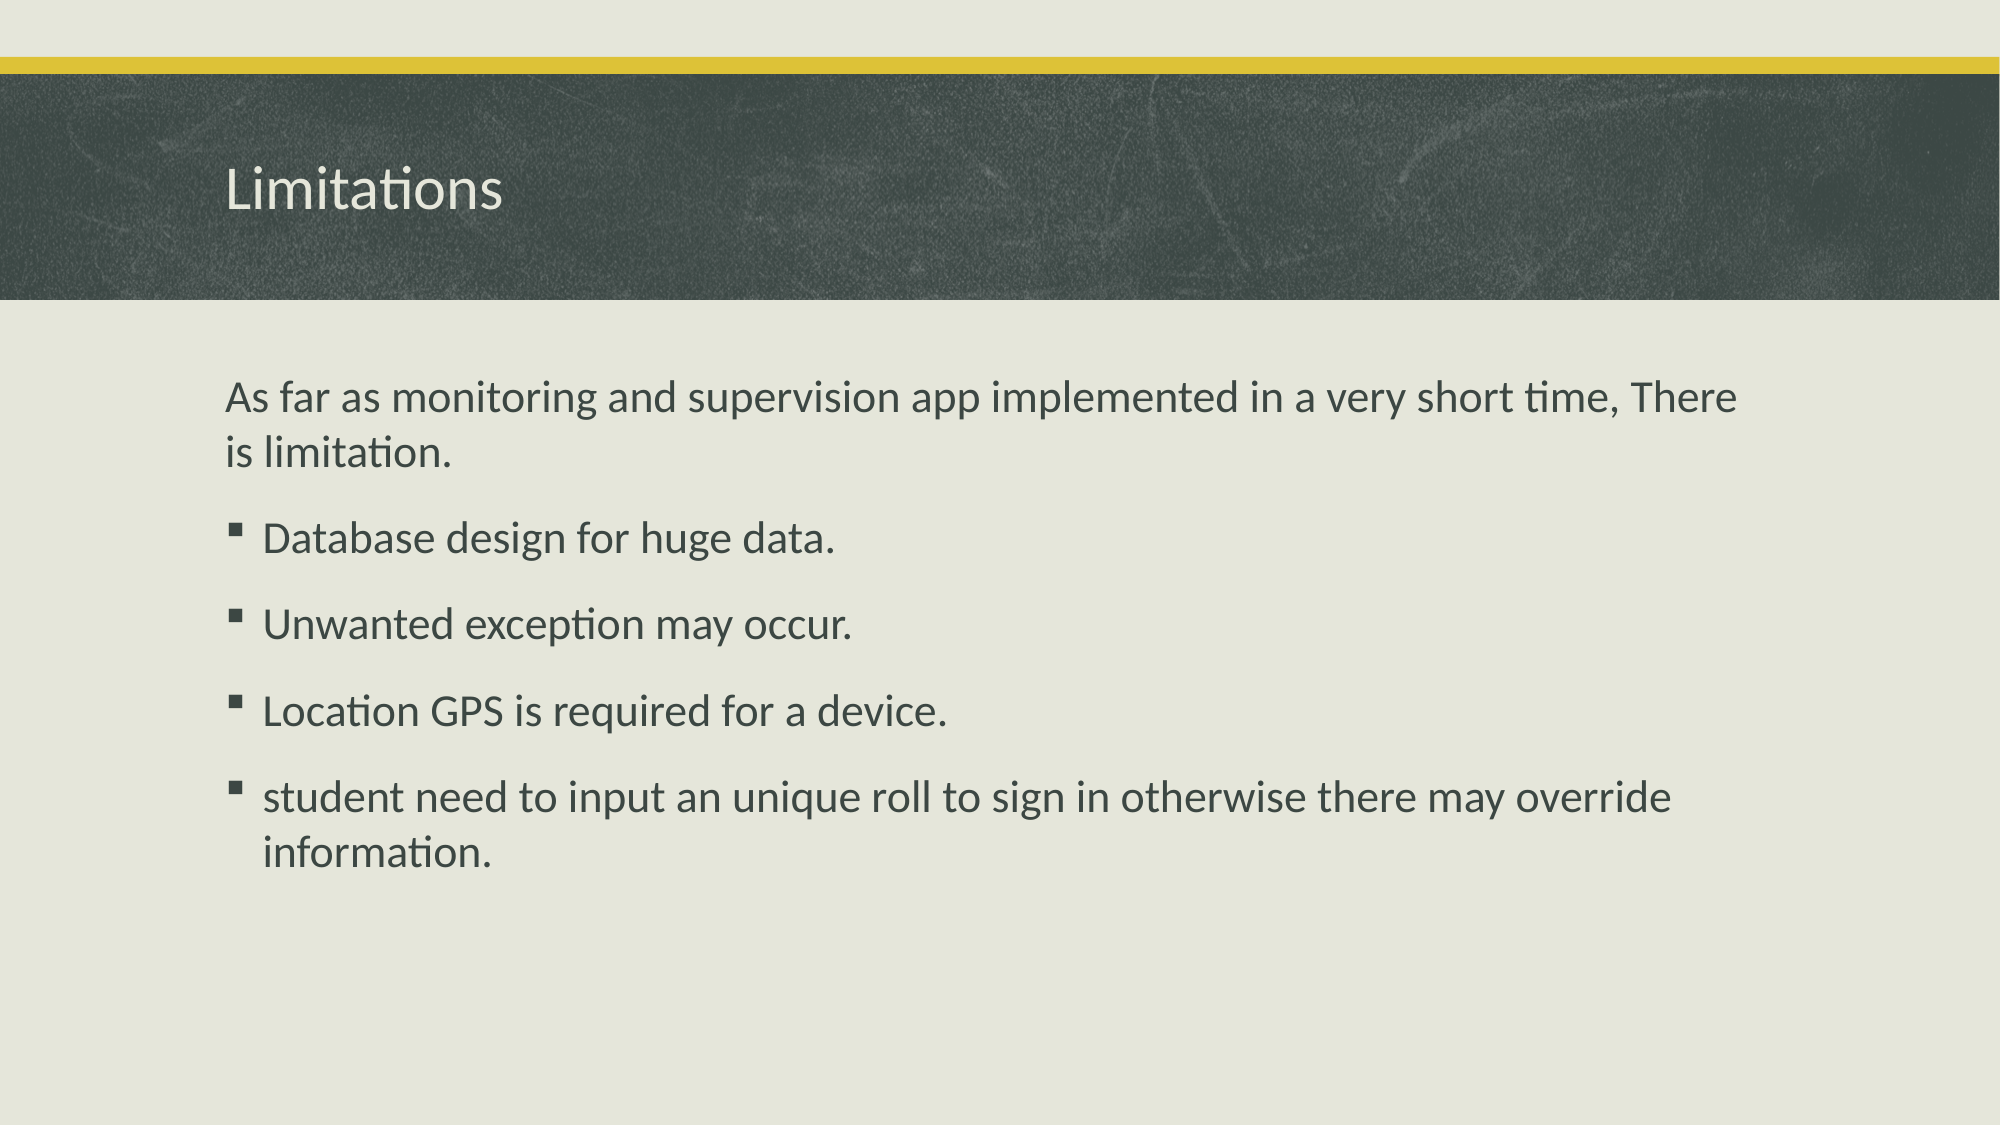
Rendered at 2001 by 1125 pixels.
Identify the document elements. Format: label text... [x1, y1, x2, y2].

list As far as monitoring and supervision app implemented in a very short time, There is limitation. Database design for huge data. Unwanted exception may occur. Location GPS is required for a device. student need to input an unique roll to sign in otherwise there may override information. [210, 359, 1790, 1014]
picture [0, 74, 2000, 300]
title Limitations [210, 76, 1790, 300]
